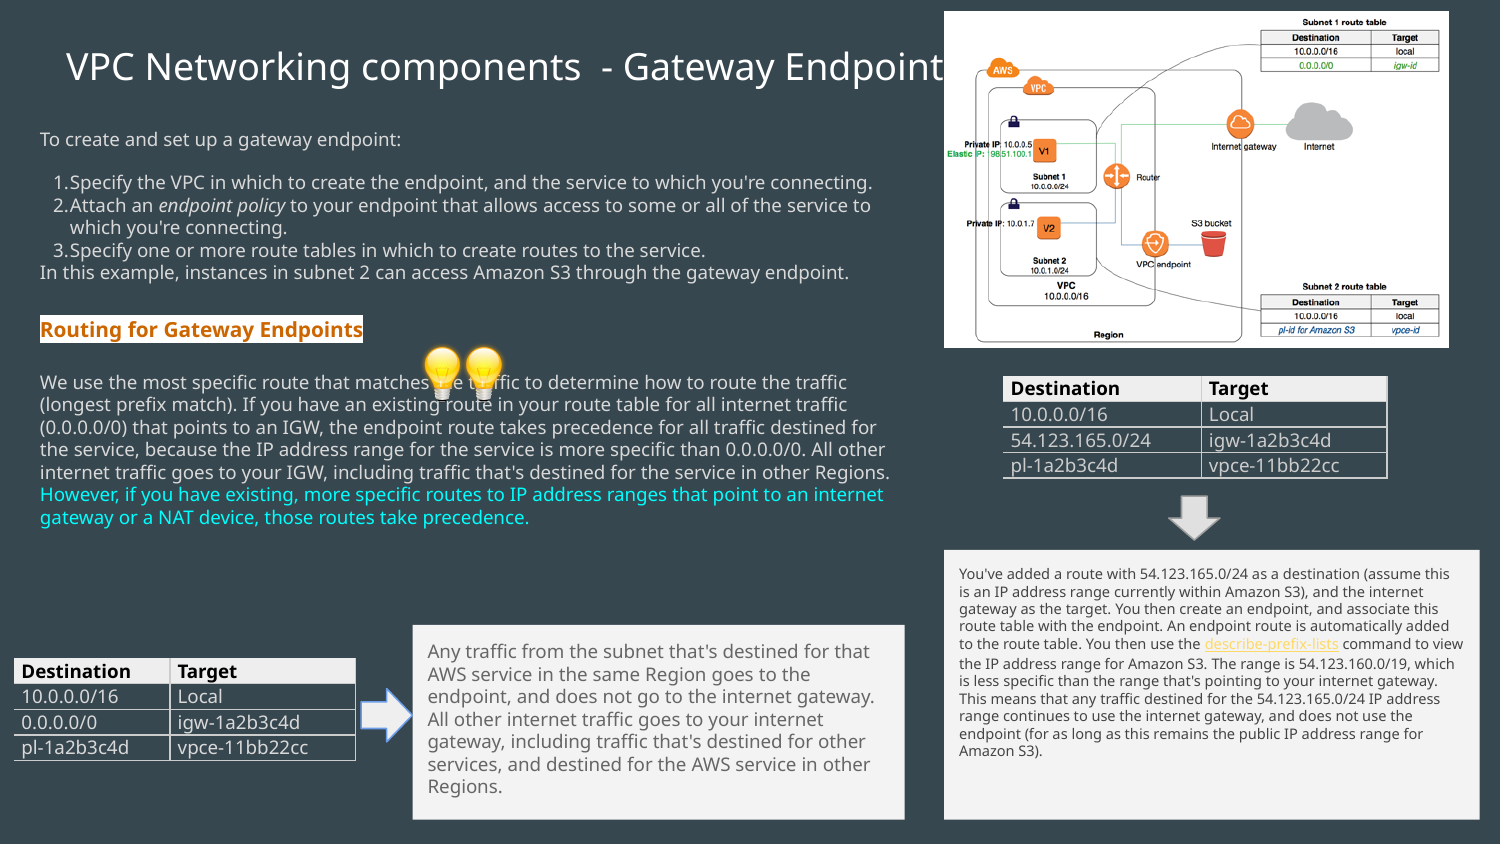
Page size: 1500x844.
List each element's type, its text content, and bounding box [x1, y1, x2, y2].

table_cell igw-1a2b3c4d [171, 710, 355, 734]
table_cell pl-1a2b3c4d [1003, 453, 1201, 477]
table_cell igw-1a2b3c4d [1202, 428, 1386, 452]
title VPC Networking components - Gateway Endpoints [51, 1, 1360, 103]
table_cell Local [171, 684, 355, 709]
table_cell vpce-11bb22cc [1202, 453, 1386, 477]
text_box [1168, 496, 1220, 541]
text_box To create and set up a gateway endpoint: Specify the VPC in which to create the endpoint, and the service to which you're connecting. Attach an endpoint policy to your endpoint that allows access to some or all of the service to which you're connecting. Specify one or more route tables in which to create routes to the service. In this example, instances in subnet 2 can access Amazon S3 through the gateway endpoint. Routing for Gateway Endpoints We use the most specific route that matches the traffic to determine how to route the traffic (longest prefix match). If you have an existing route in your route table for all internet traffic (0.0.0.0/0) that points to an IGW, the endpoint route takes precedence for all traffic destined for the service, because the IP address range for the service is more specific than 0.0.0.0/0. All other internet traffic goes to your IGW, including traffic that's destined for the service in other Regions. However, if you have existing, more specific routes to IP address ranges that point to an internet gateway or a NAT device, those routes take precedence. [24, 112, 922, 605]
table_header Target [171, 658, 355, 683]
text_box You've added a route with 54.123.165.0/24 as a destination (assume this is an IP address range currently within Amazon S3), and the internet gateway as the target. You then create an endpoint, and associate this route table with the endpoint. An endpoint route is automatically added to the route table. You then use the describe-prefix-lists command to view the IP address range for Amazon S3. The range is 54.123.160.0/19, which is less specific than the range that's pointing to your internet gateway. This means that any traffic destined for the 54.123.165.0/24 IP address range continues to use the internet gateway, and does not use the endpoint (for as long as this remains the public IP address range for Amazon S3). [944, 549, 1480, 820]
table_header Destination [1003, 376, 1201, 401]
table_header Destination [14, 658, 169, 683]
table_cell Local [1202, 402, 1386, 426]
table_cell 0.0.0.0/0 [14, 710, 169, 734]
table_header Target [1202, 376, 1386, 401]
text_box [361, 688, 413, 742]
picture [411, 342, 514, 403]
table_cell vpce-11bb22cc [171, 736, 355, 760]
table_cell 54.123.165.0/24 [1003, 428, 1201, 452]
table_cell 10.0.0.0/16 [14, 684, 169, 709]
picture [943, 11, 1449, 348]
text_box Any traffic from the subnet that's destined for that AWS service in the same Region goes to the endpoint, and does not go to the internet gateway. All other internet traffic goes to your internet gateway, including traffic that's destined for other services, and destined for the AWS service in other Regions. [412, 624, 905, 820]
table_cell 10.0.0.0/16 [1003, 402, 1201, 426]
table_cell pl-1a2b3c4d [14, 736, 169, 760]
